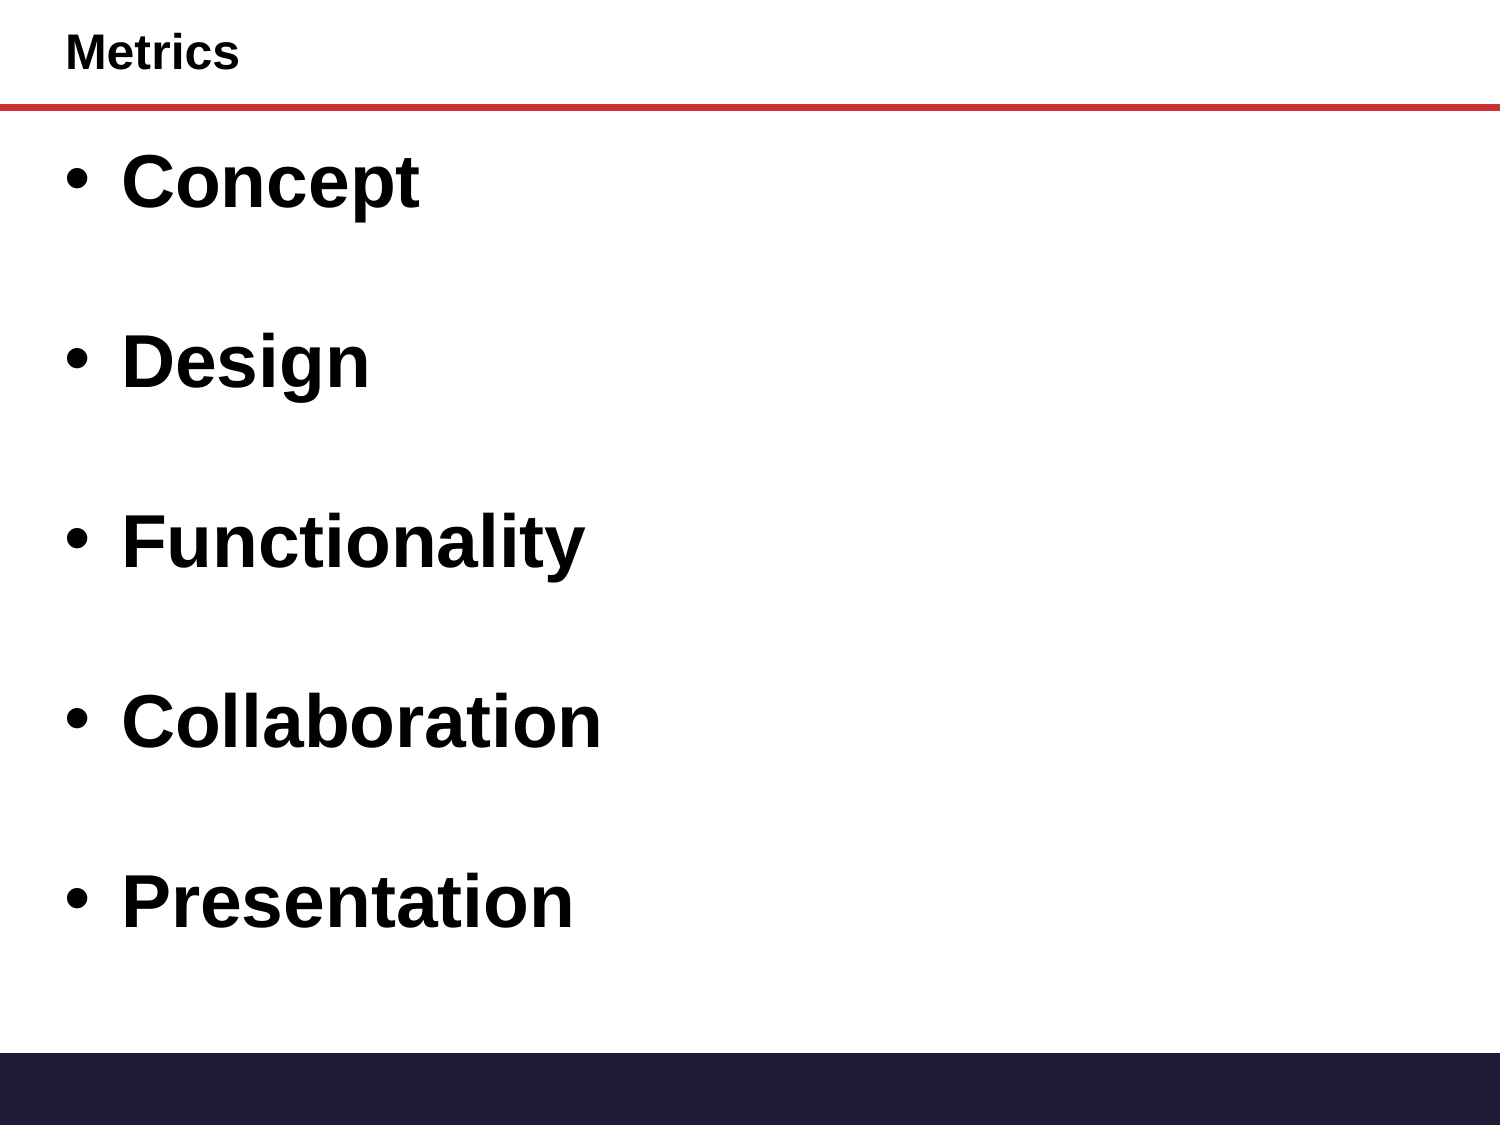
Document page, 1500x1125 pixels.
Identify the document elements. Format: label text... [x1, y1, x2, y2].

text_box Concept Design Functionality Collaboration Presentation [49, 124, 663, 950]
title Metrics [50, 0, 948, 108]
